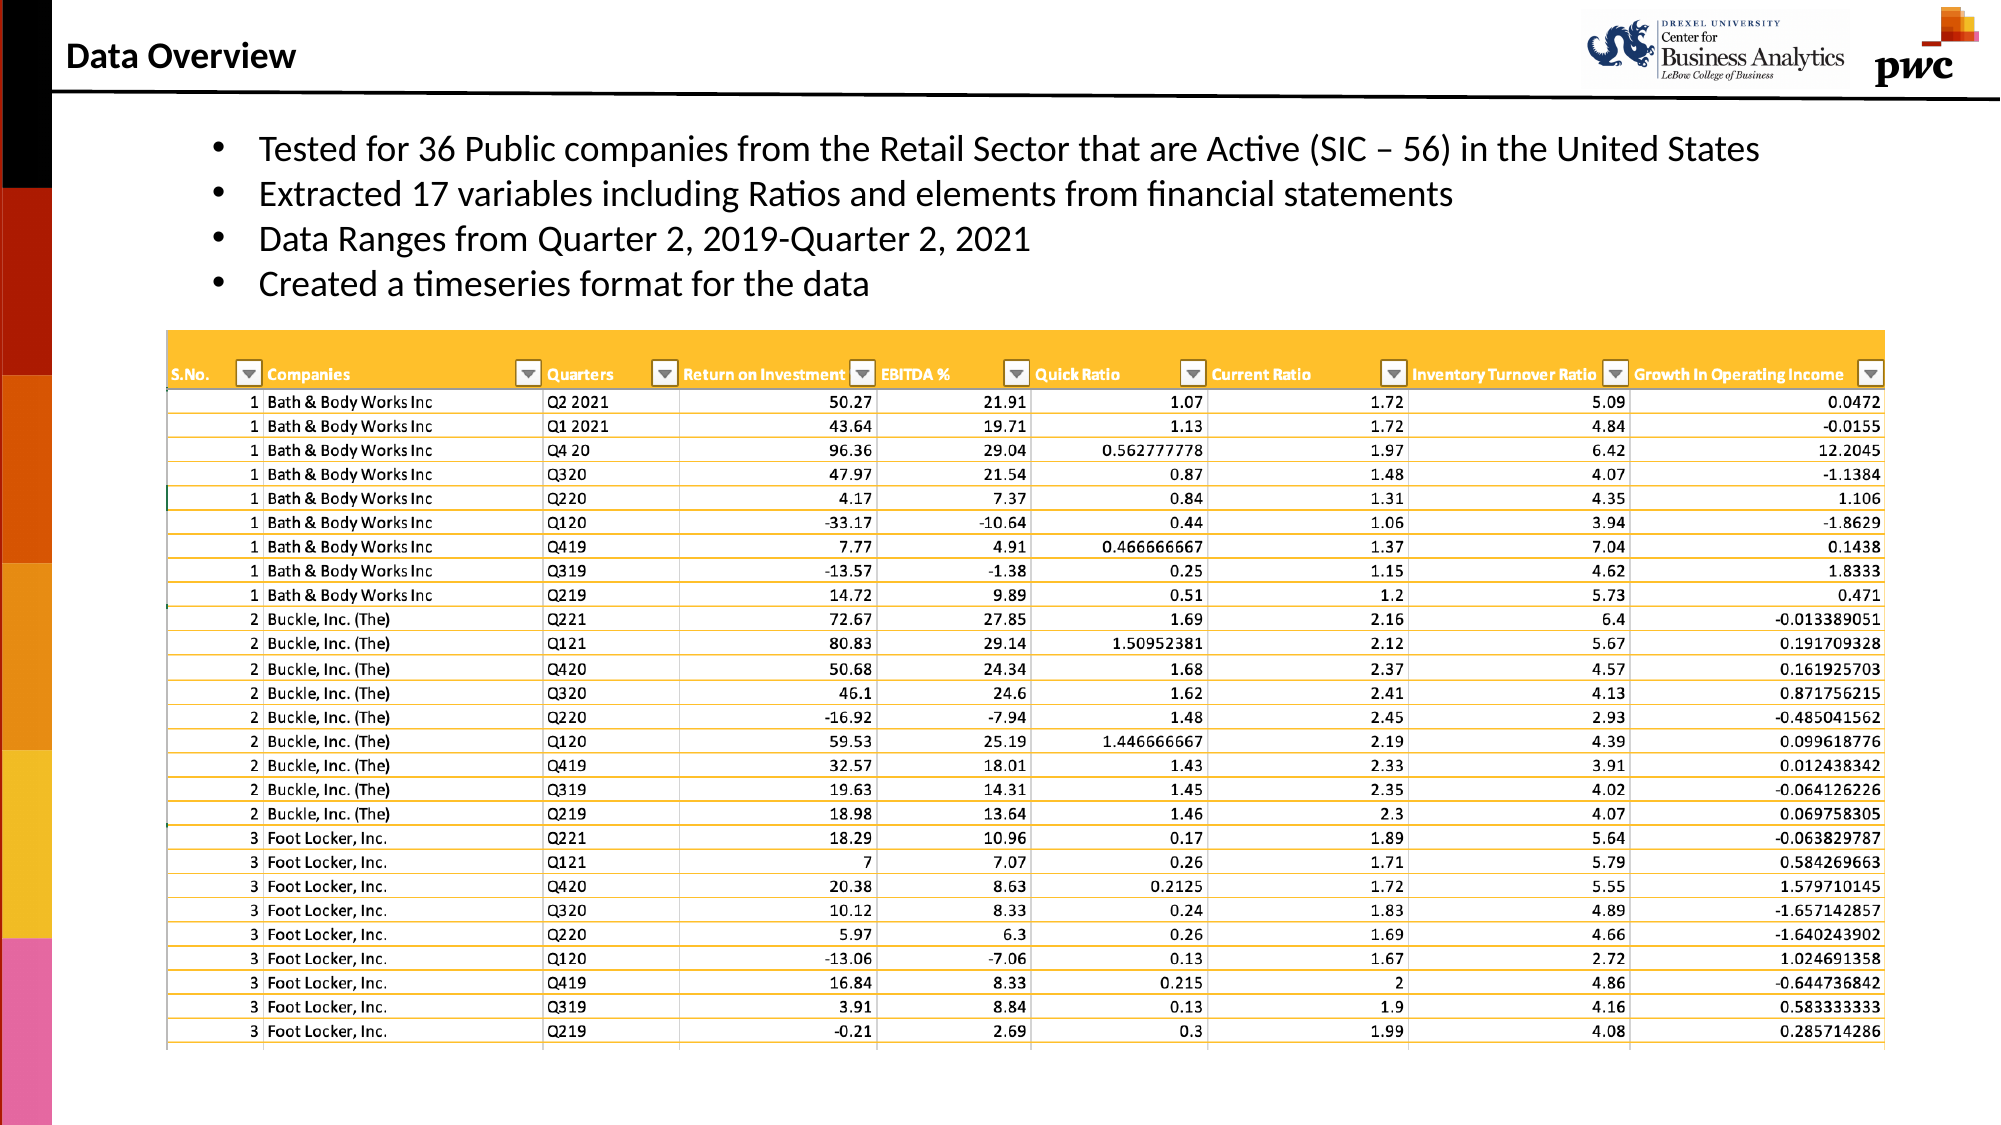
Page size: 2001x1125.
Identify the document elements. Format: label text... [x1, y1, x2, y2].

text_box Tested for 36 Public companies from the Retail Sector that are Active (SIC – 56) in the United States Extracted 17 variables including Ratios and elements from financial statements Data Ranges from Quarter 2, 2019-Quarter 2, 2021 Created a timeseries format for the data [197, 116, 1956, 312]
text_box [0, 538, 590, 588]
text_box Data Overview [52, 23, 843, 84]
picture [1875, 7, 1979, 87]
picture [0, 0, 52, 538]
picture [1581, 9, 1851, 89]
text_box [50, 91, 2000, 100]
picture [0, 588, 52, 1125]
picture [166, 330, 1885, 1050]
